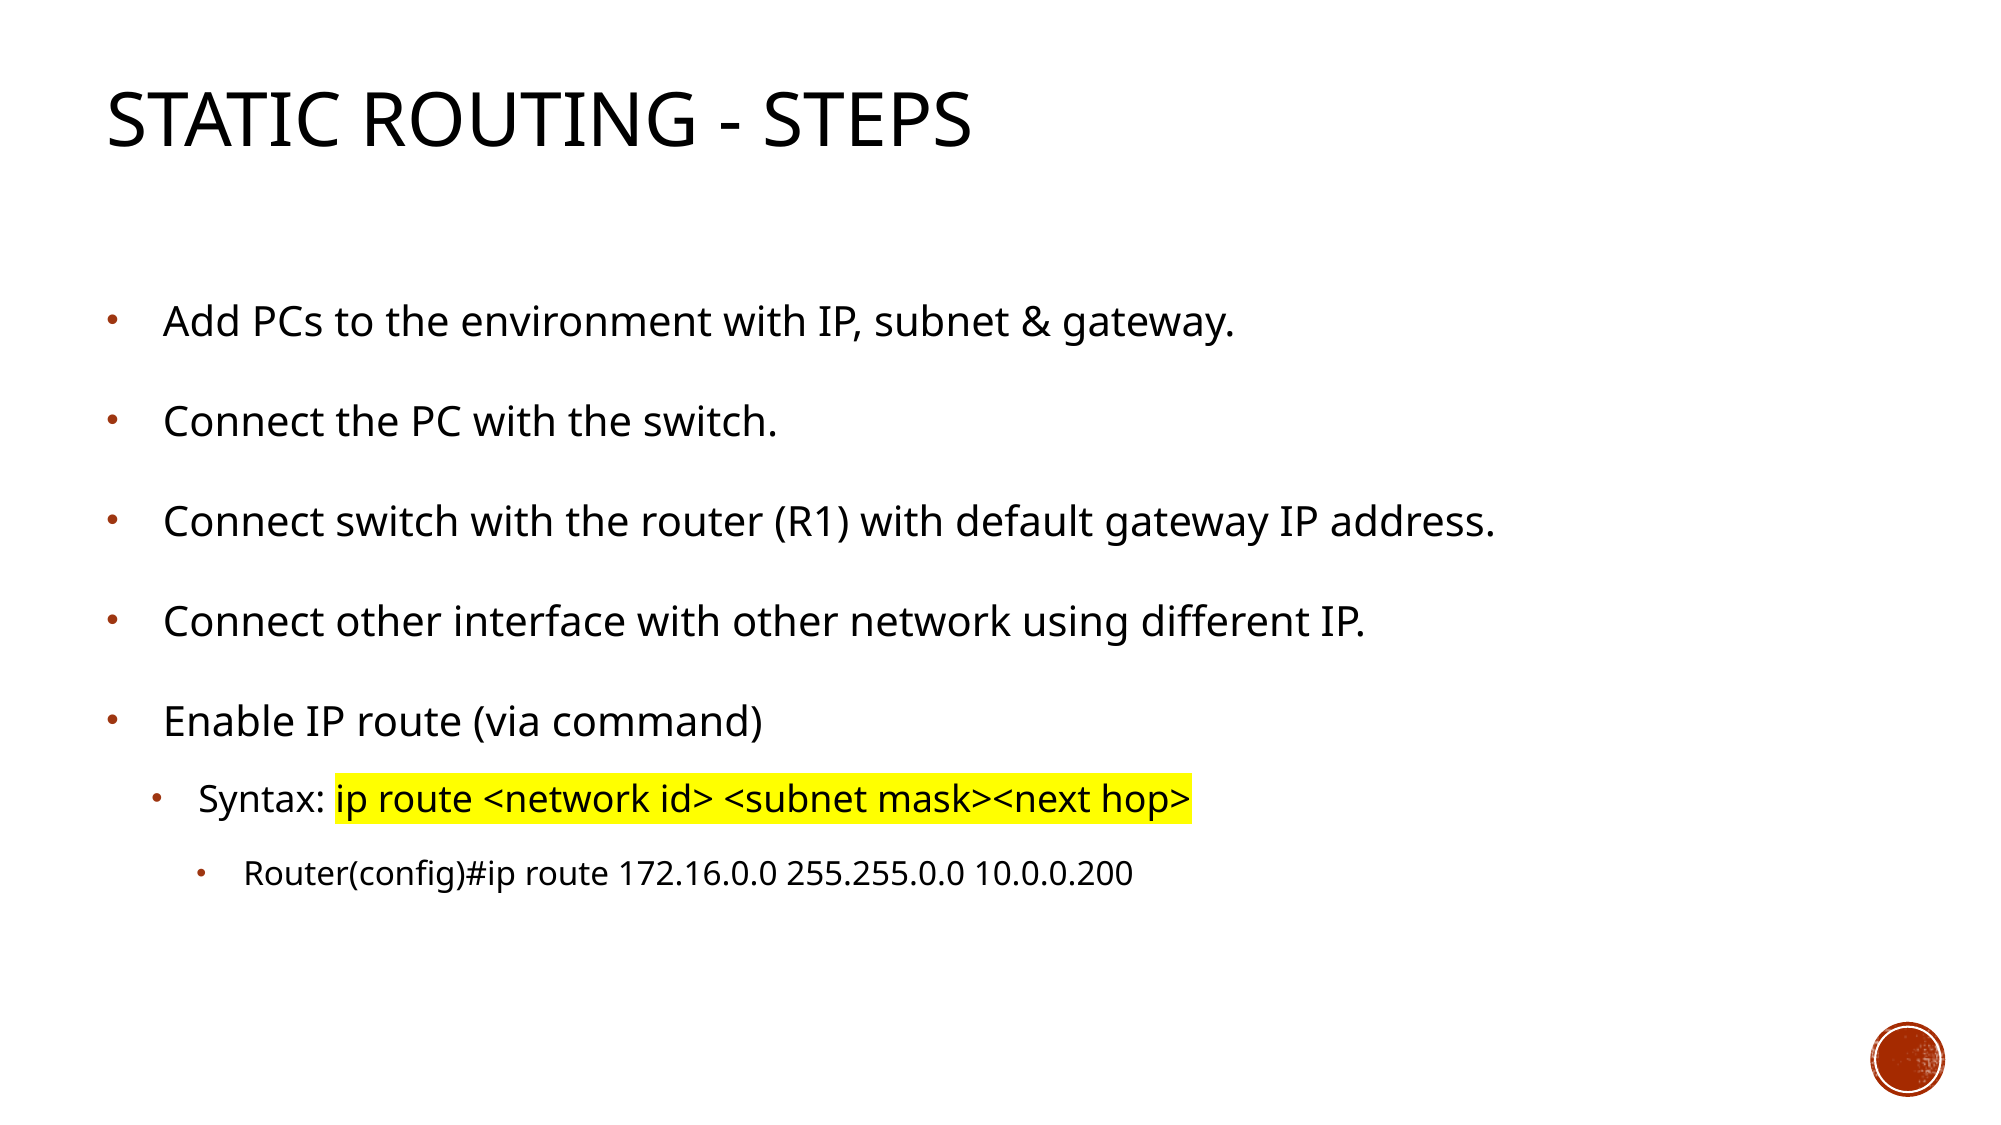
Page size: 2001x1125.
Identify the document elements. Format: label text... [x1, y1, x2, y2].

title Static routing - steps [91, 36, 1856, 209]
list Add PCs to the environment with IP, subnet & gateway. Connect the PC with the switch. Connect switch with the router (R1) with default gateway IP address. Connect other interface with other network using different IP. Enable IP route (via command) Syntax: ip route <network id> <subnet mask><next hop> Router(config)#ip route 172.16.0.0 255.255.0.0 10.0.0.200 [91, 261, 1856, 1013]
